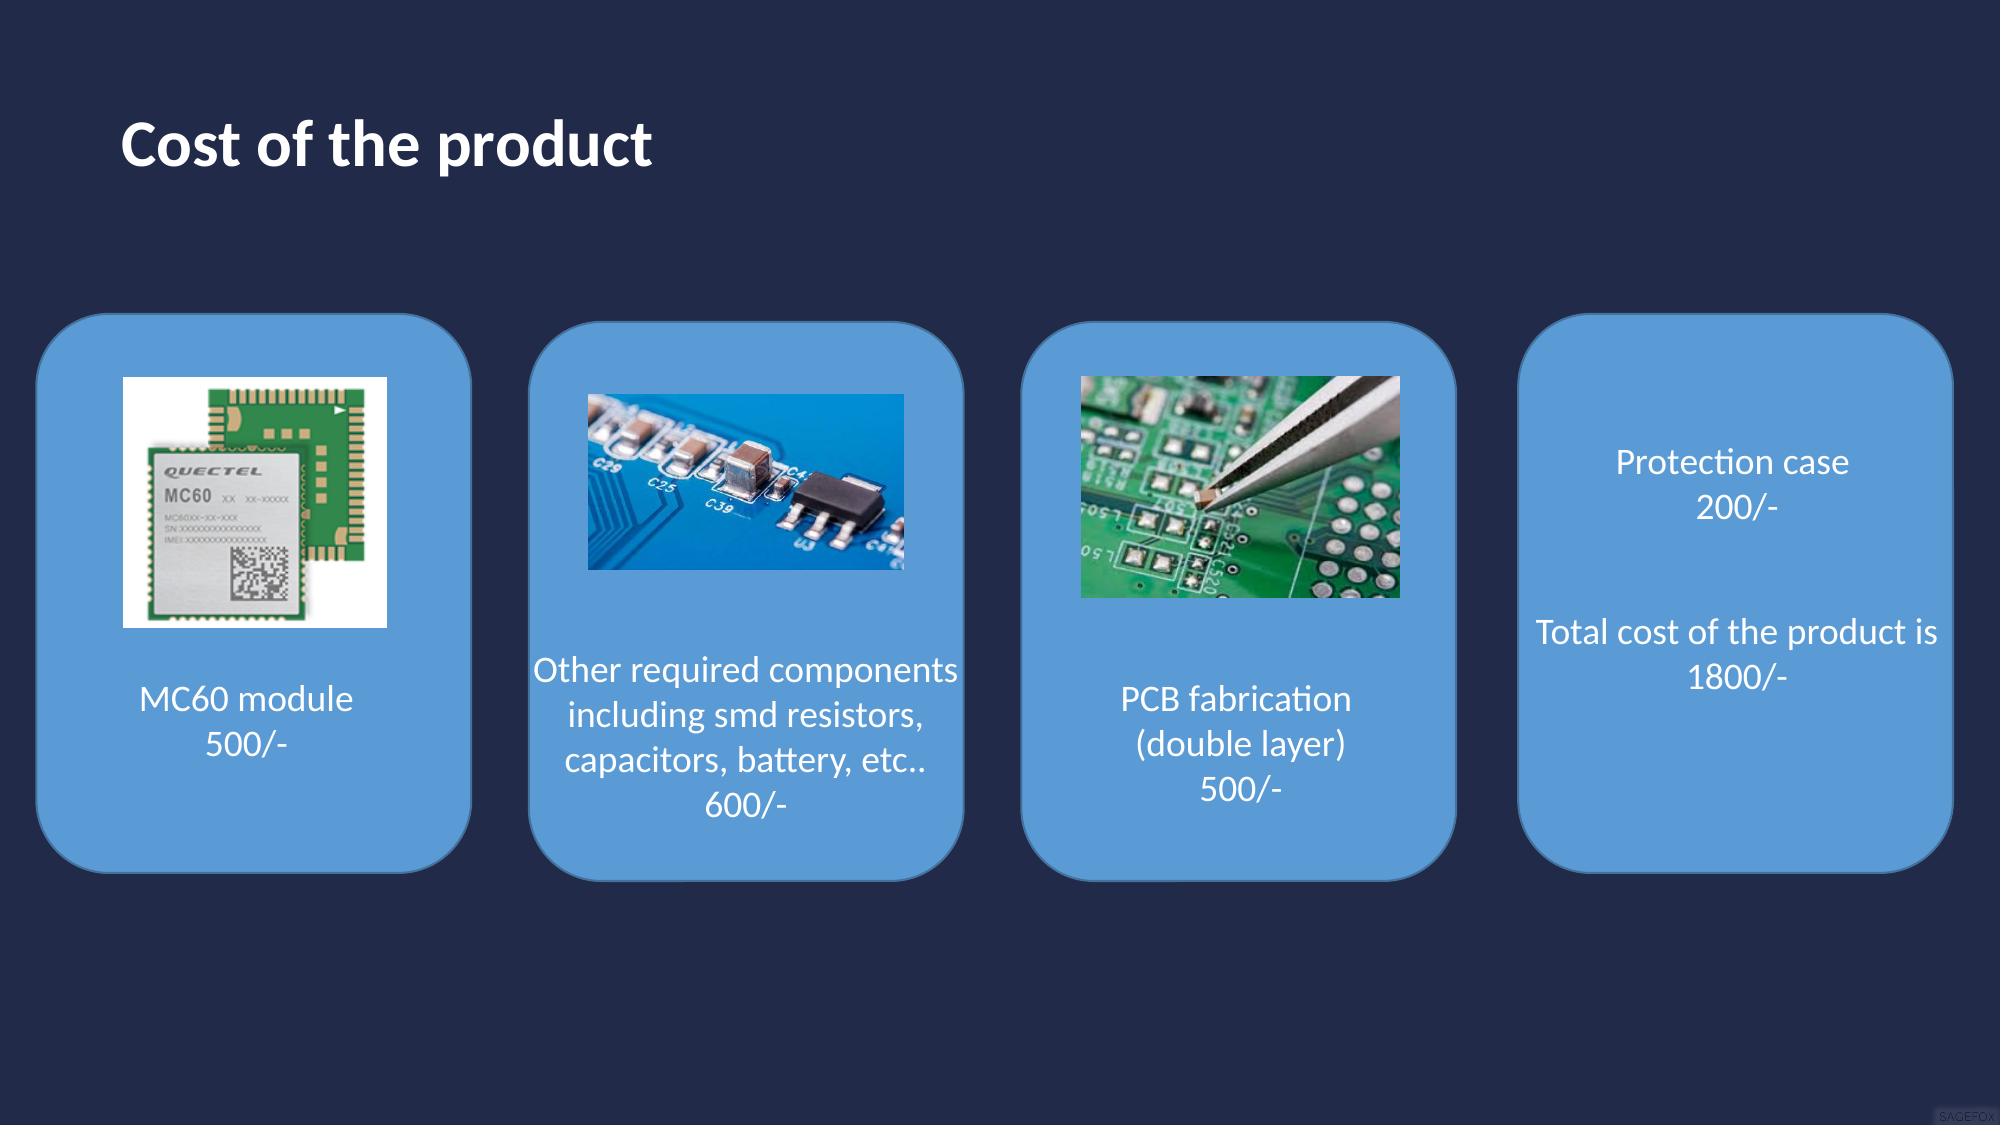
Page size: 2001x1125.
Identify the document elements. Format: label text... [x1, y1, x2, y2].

text_box Other required components including smd resistors, capacitors, battery, etc.. 600/- [518, 638, 974, 833]
text_box [527, 320, 965, 638]
text_box [532, 833, 961, 883]
text_box [1517, 312, 1955, 874]
text_box [1020, 320, 1458, 883]
text_box Cost of the product [106, 92, 669, 188]
picture [122, 376, 388, 629]
text_box Total cost of the product is 1800/- [1520, 599, 1954, 705]
text_box [35, 312, 473, 874]
picture [588, 394, 904, 570]
picture [1081, 376, 1400, 599]
text_box Protection case 200/- [1600, 429, 1874, 534]
text_box MC60 module 500/- [124, 666, 369, 772]
text_box PCB fabrication (double layer) 500/- [1105, 666, 1376, 817]
